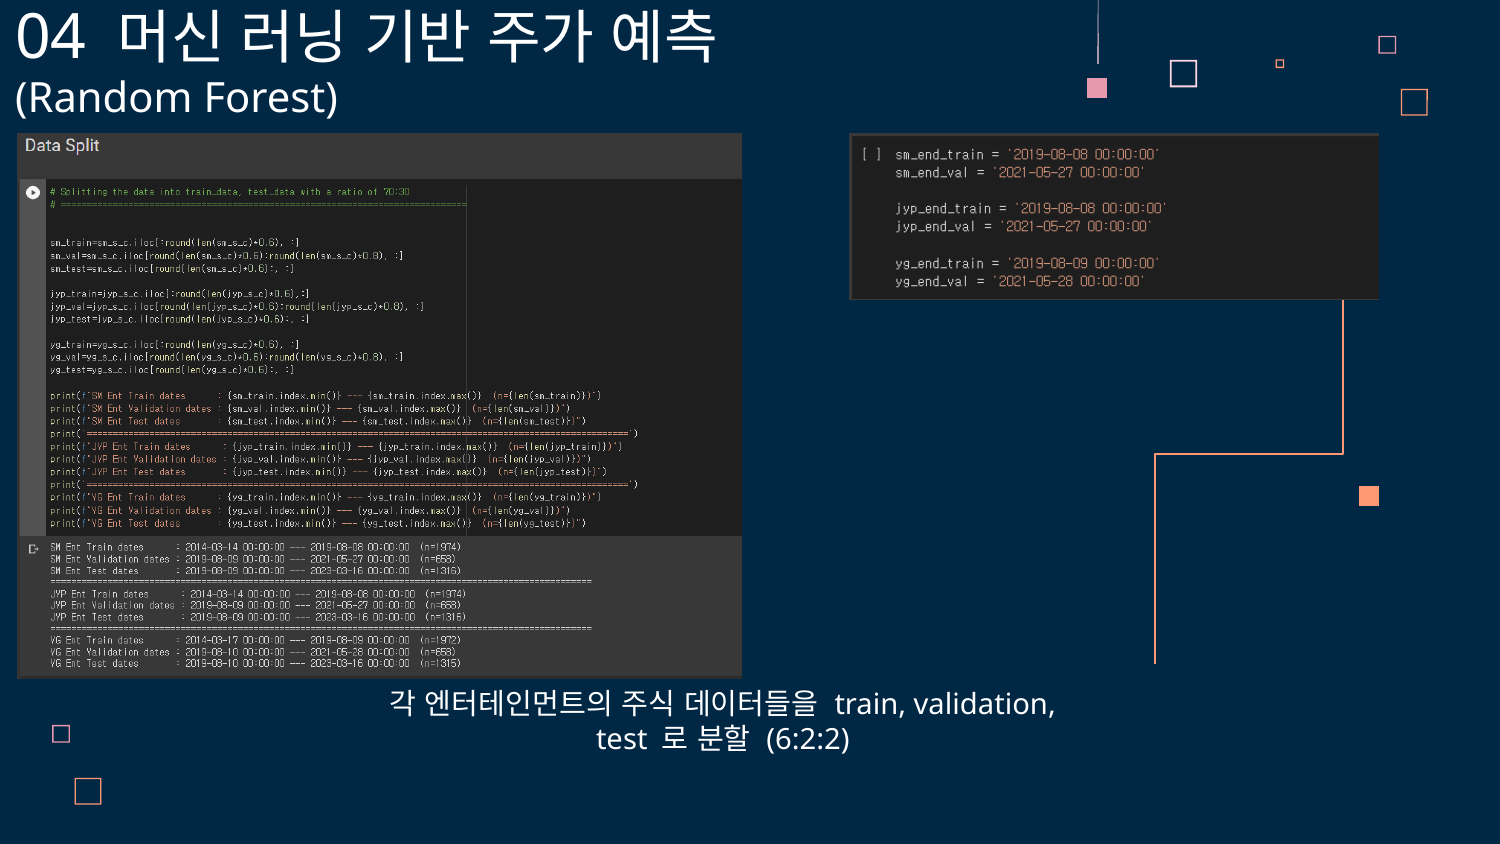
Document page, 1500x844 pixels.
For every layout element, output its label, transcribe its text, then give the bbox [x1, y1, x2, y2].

picture [17, 133, 743, 679]
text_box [1154, 308, 1344, 665]
text_box 각 엔터테인먼트의 주식 데이터들을 train, validation, test 로 분할 (6:2:2) [347, 678, 1098, 763]
picture [849, 133, 1379, 300]
text_box [1358, 485, 1379, 506]
title 04 머신 러닝 기반 주가 예측 (Random Forest) [0, 0, 1010, 136]
